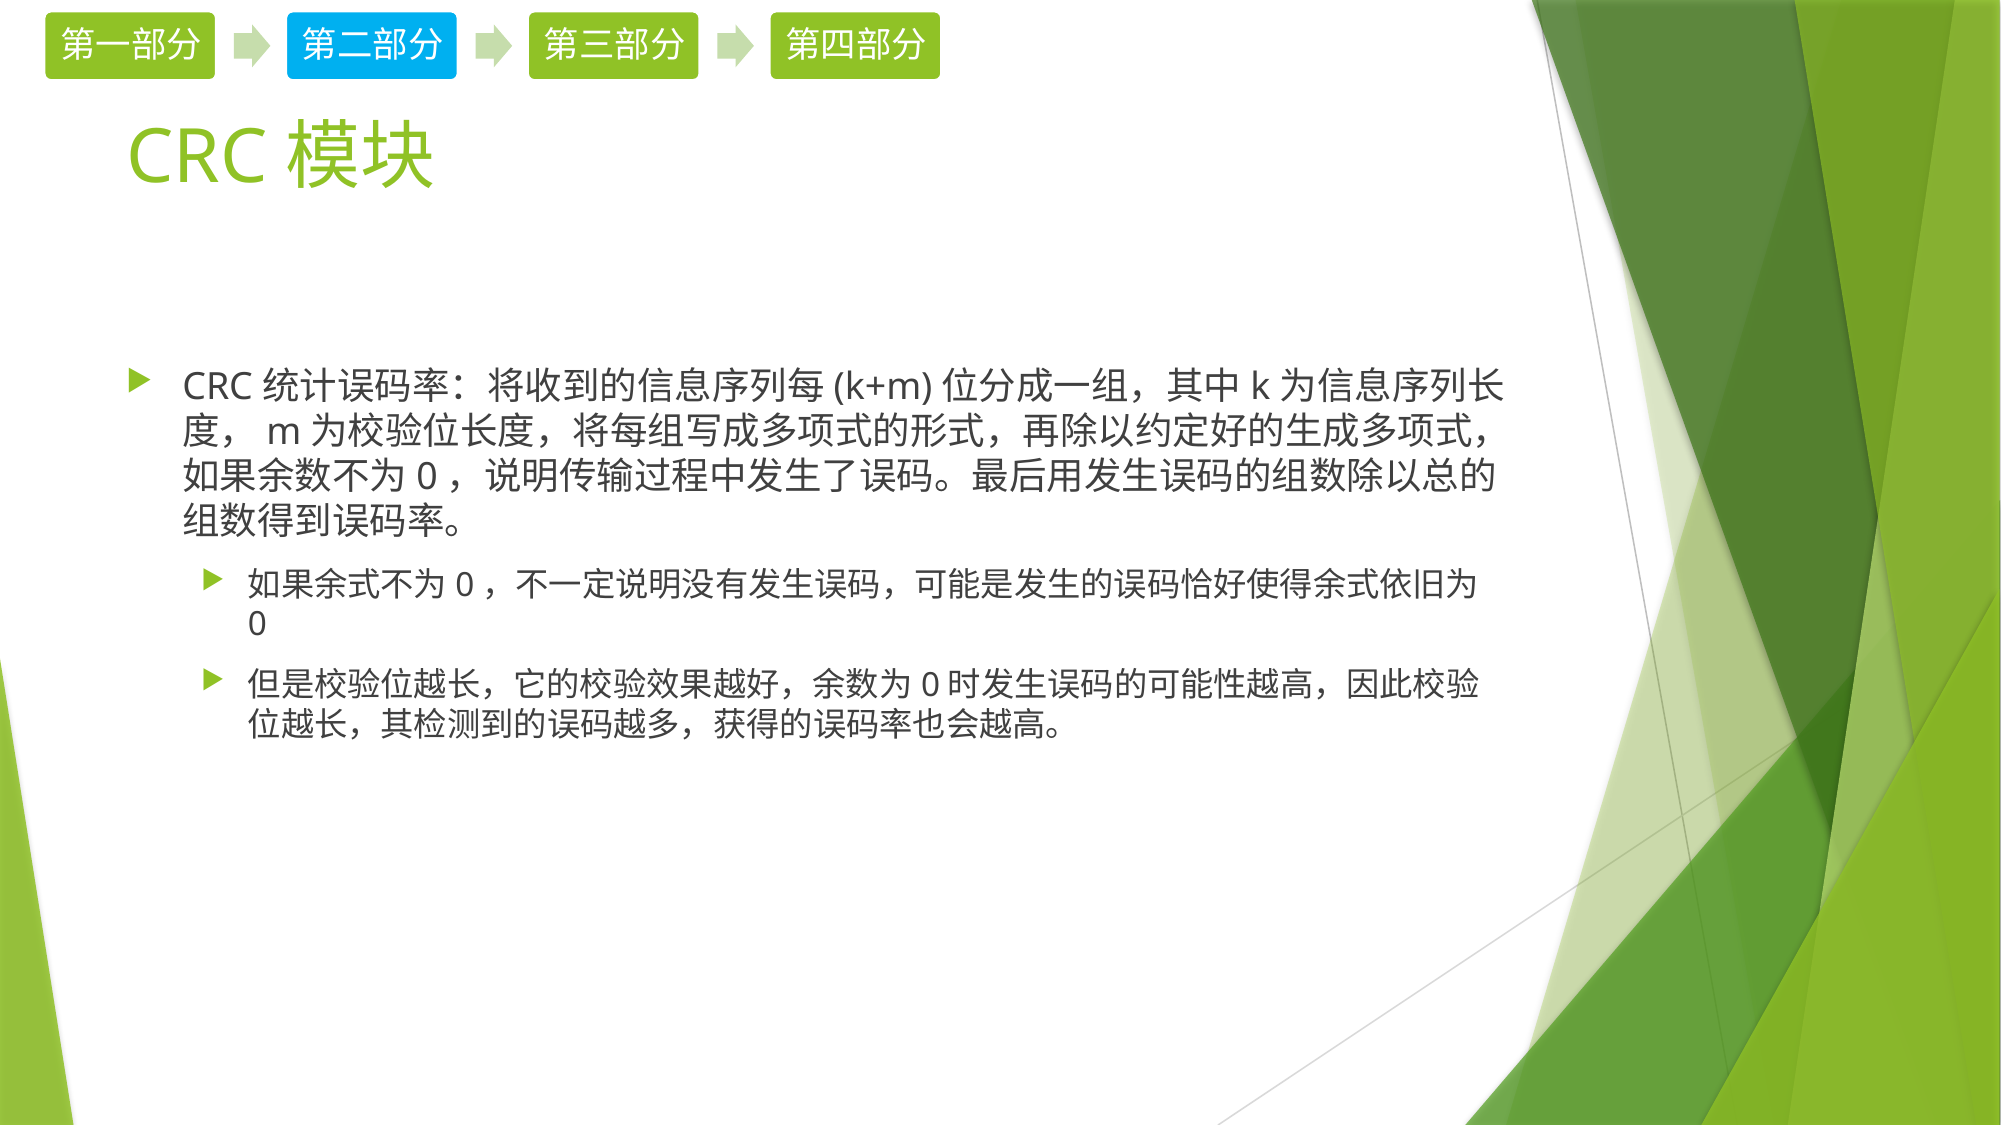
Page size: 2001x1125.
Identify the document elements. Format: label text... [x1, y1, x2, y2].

list CRC统计误码率：将收到的信息序列每(k+m)位分成一组，其中k为信息序列长度，m为校验位长度，将每组写成多项式的形式，再除以约定好的生成多项式，如果余数不为0，说明传输过程中发生了误码。最后用发生误码的组数除以总的组数得到误码率。 如果余式不为0，不一定说明没有发生误码，可能是发生的误码恰好使得余式依旧为0 但是校验位越长，它的校验效果越好，余数为0时发生误码的可能性越高，因此校验位越长，其检测到的误码越多，获得的误码率也会越高。 [111, 354, 1522, 992]
title CRC模块 [111, 99, 1522, 317]
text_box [42, 10, 943, 82]
